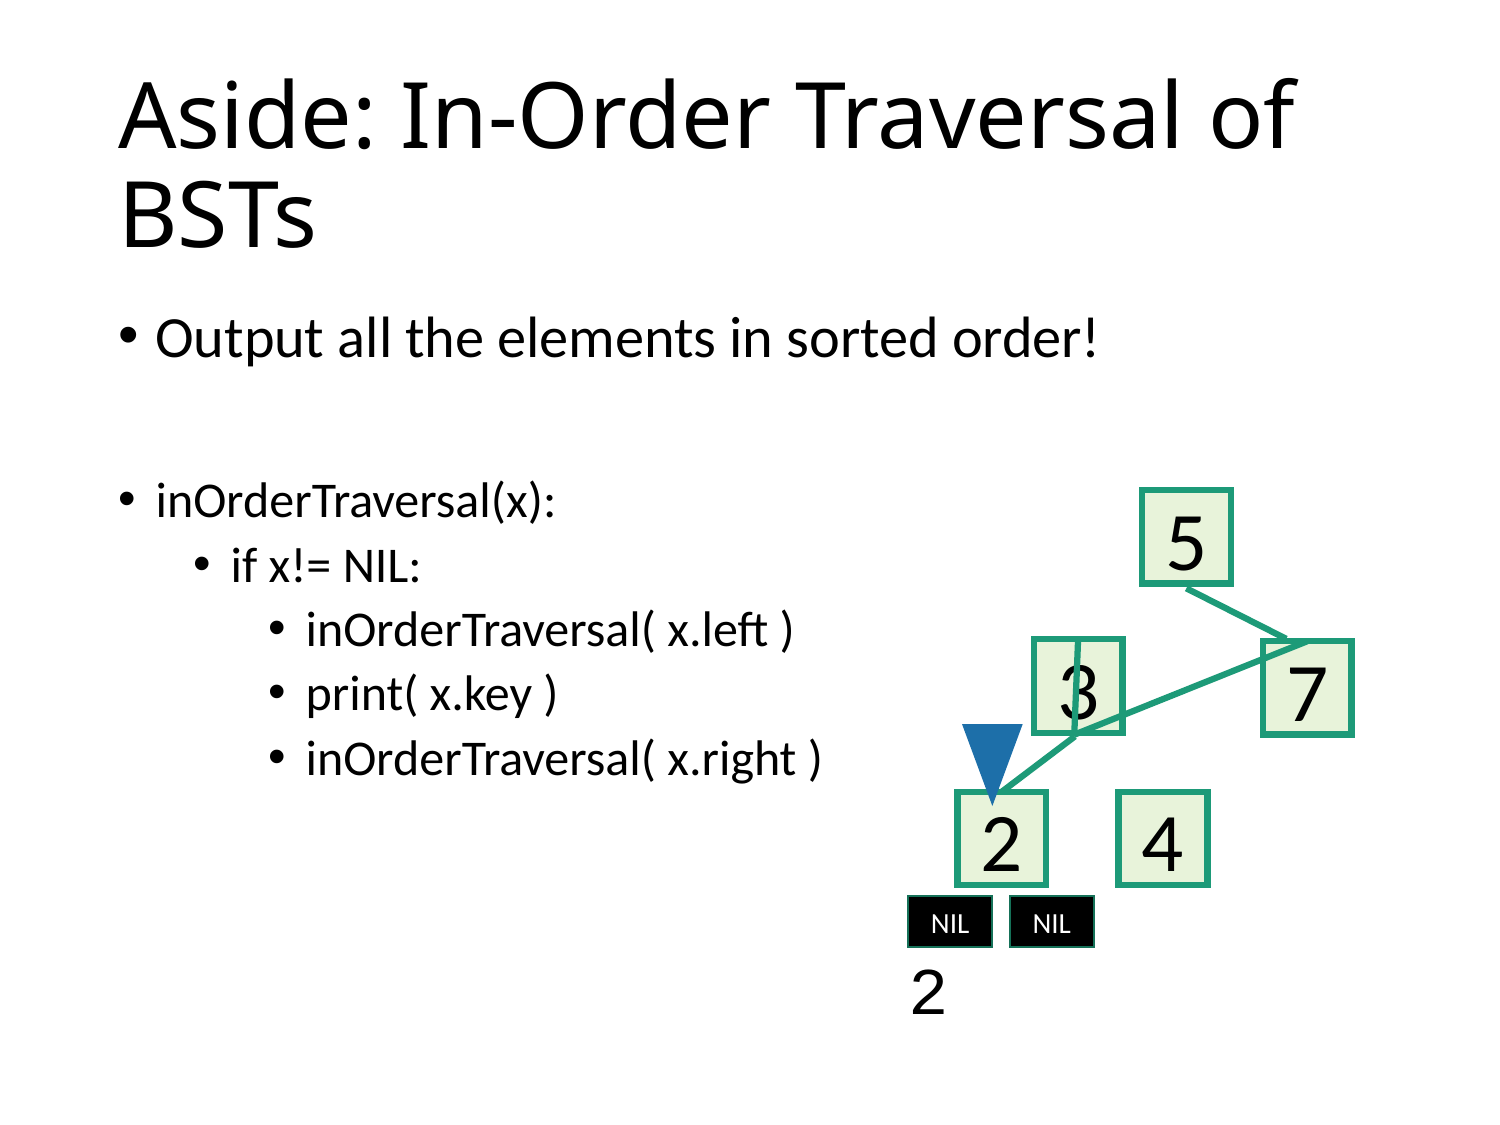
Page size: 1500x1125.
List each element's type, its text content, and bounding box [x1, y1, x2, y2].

title Aside: In-Order Traversal of BSTs [103, 59, 1397, 278]
text_box NIL [907, 895, 993, 948]
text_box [957, 490, 1352, 886]
text_box NIL [1009, 895, 1095, 948]
list Output all the elements in sorted order! inOrderTraversal(x): if x!= NIL: inOrderTraversal( x.left ) print( x.key ) inOrderTraversal( x.right ) [103, 299, 1397, 1014]
text_box 2 [893, 940, 1002, 1036]
